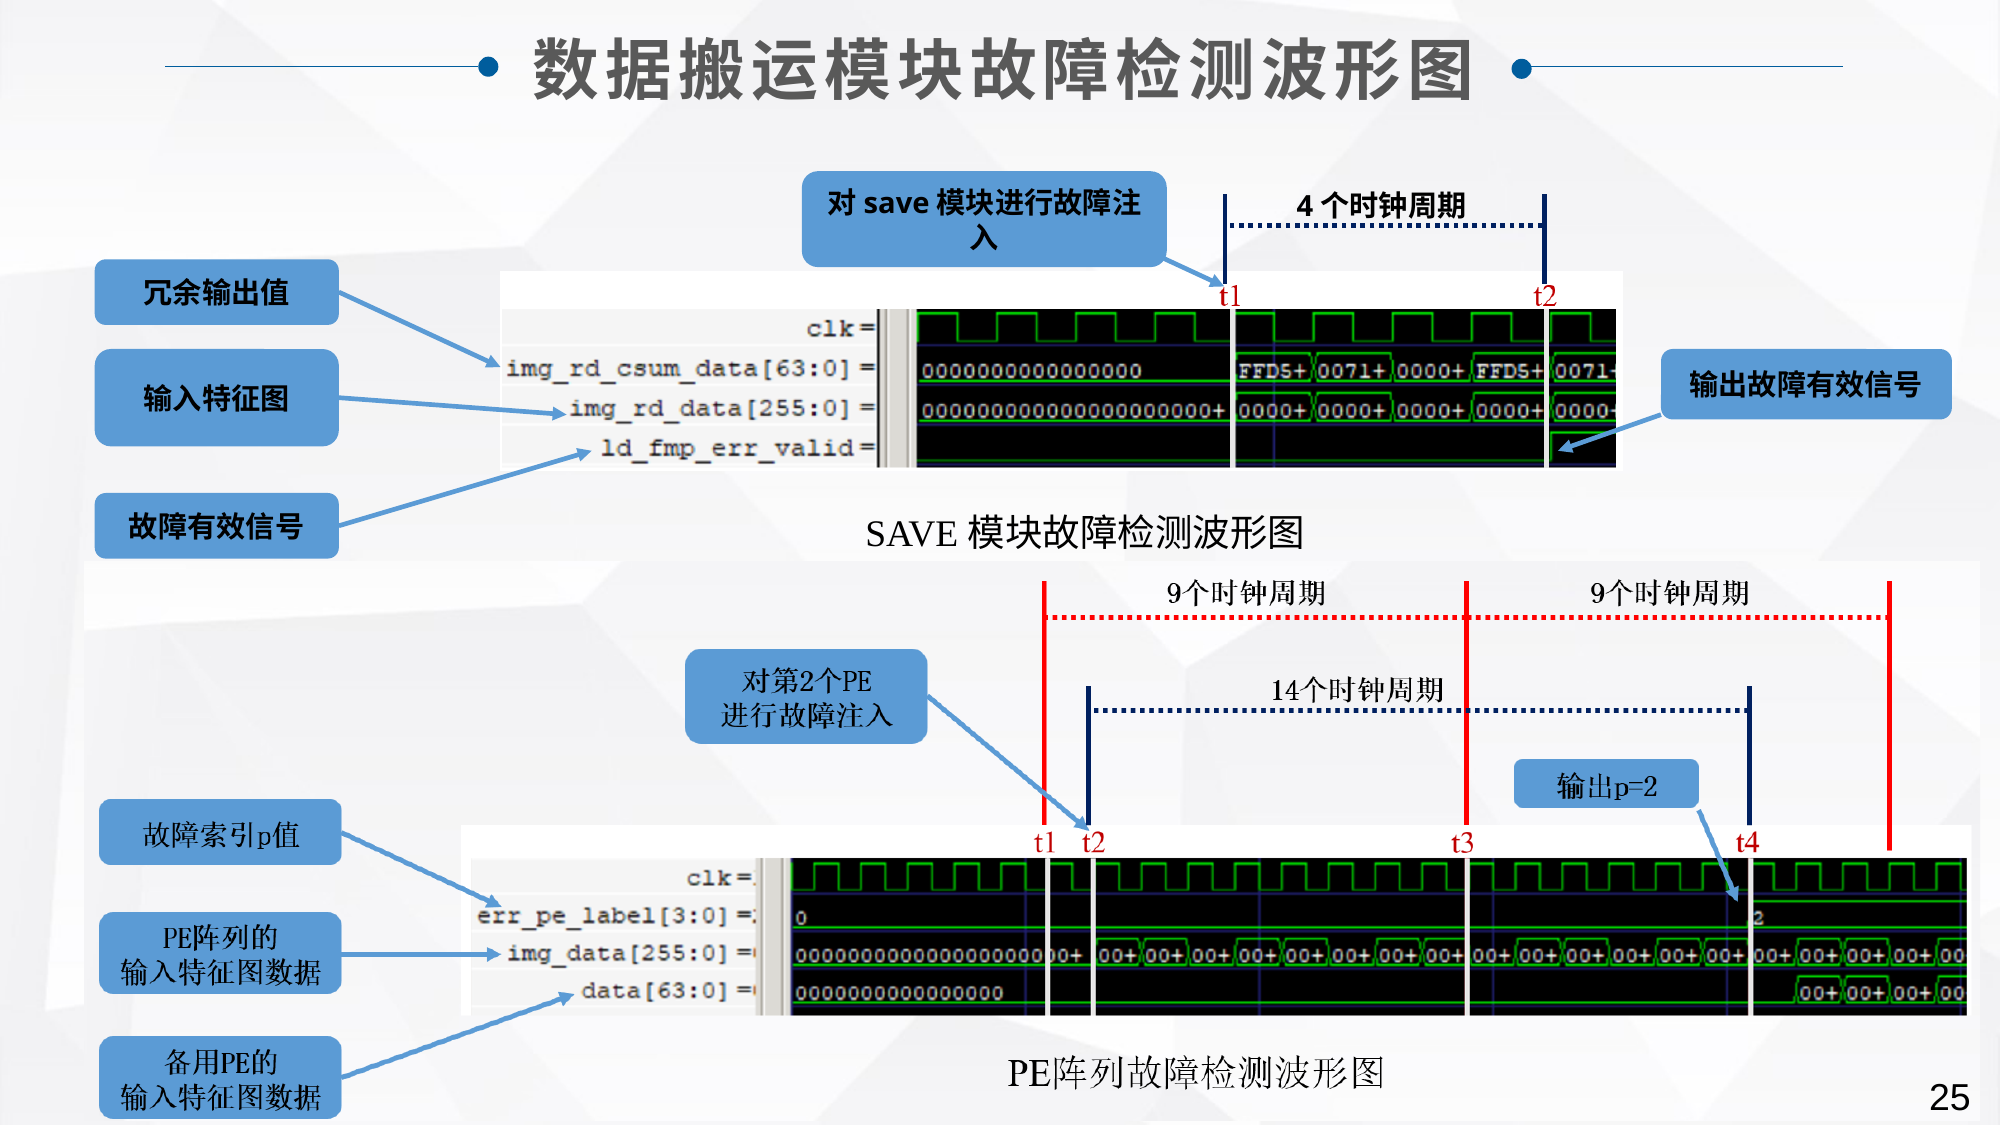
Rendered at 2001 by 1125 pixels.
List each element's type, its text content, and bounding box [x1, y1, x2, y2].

picture [0, 0, 2000, 1125]
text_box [1511, 58, 1843, 79]
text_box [94, 348, 567, 447]
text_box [164, 56, 499, 77]
text_box 数据搬运模块故障检测波形图 [517, 20, 1491, 115]
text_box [801, 171, 1225, 287]
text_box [94, 259, 501, 348]
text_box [1557, 348, 1952, 451]
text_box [94, 450, 592, 559]
slide_number 25 [1716, 1065, 2000, 1125]
text_box 4个时钟周期 [1281, 226, 1491, 230]
text_box 4个时钟周期 [1281, 179, 1491, 225]
text_box SAVE模块故障检测波形图 [819, 501, 1352, 561]
